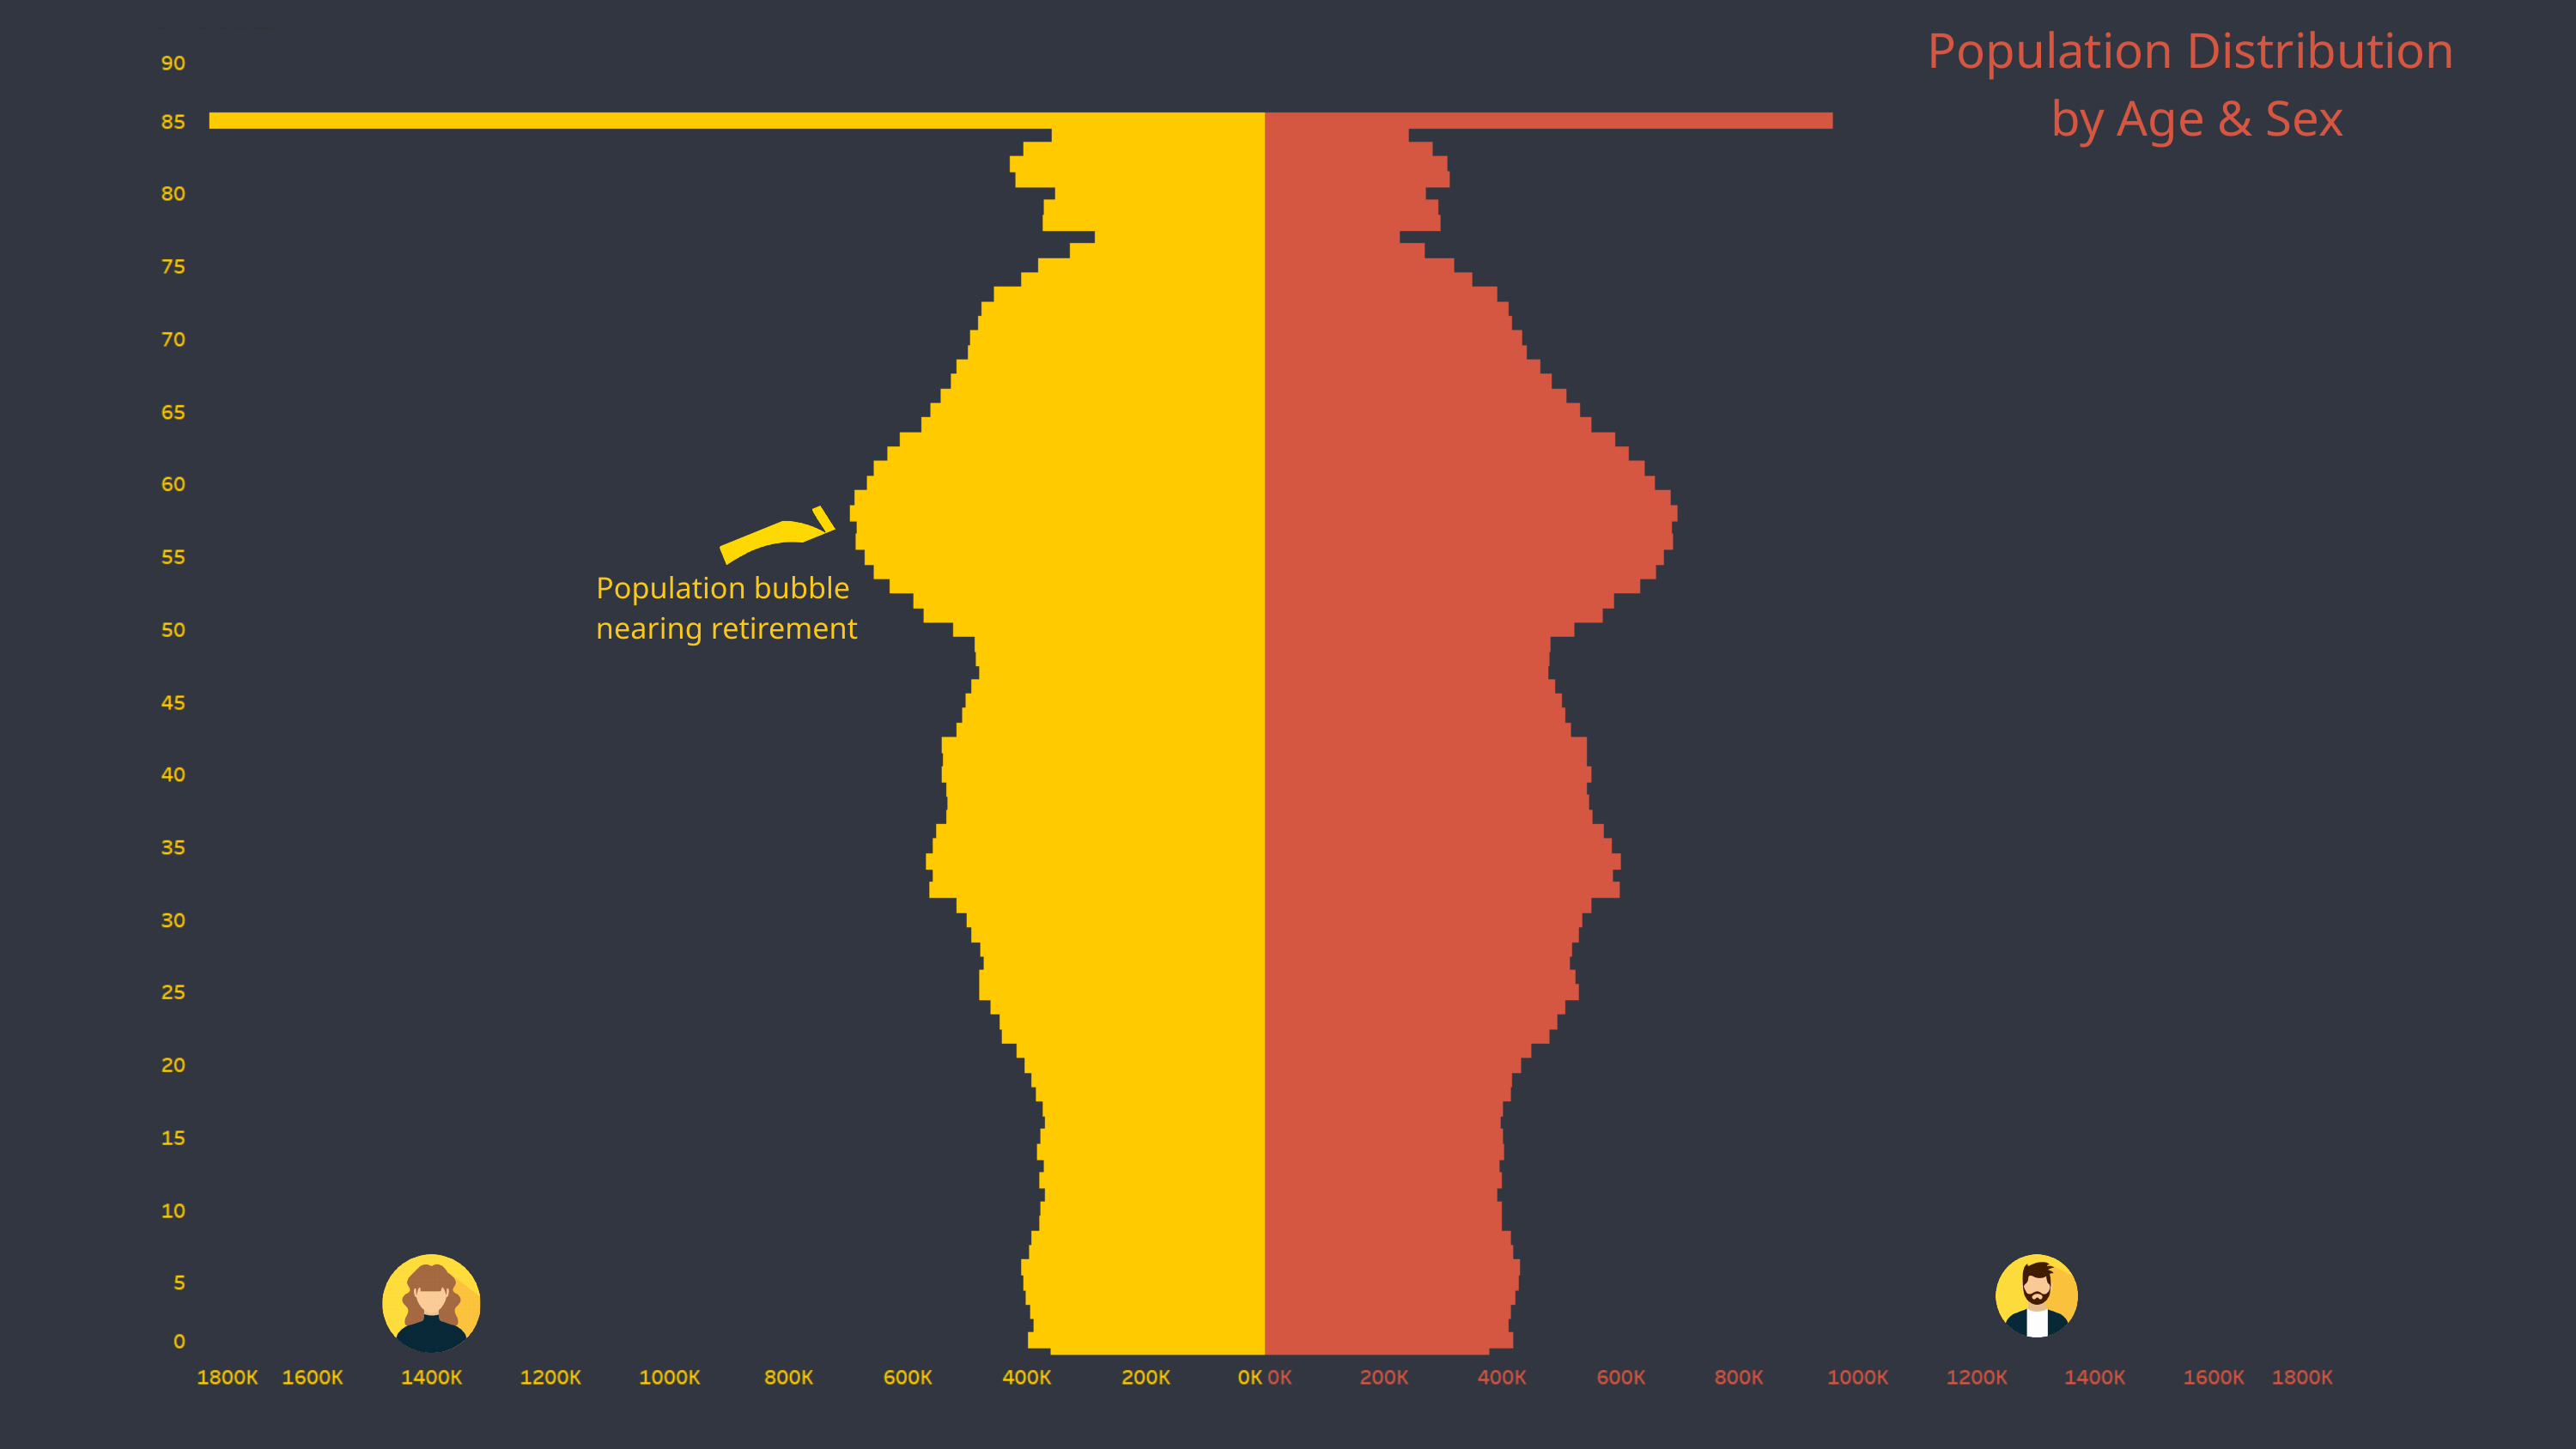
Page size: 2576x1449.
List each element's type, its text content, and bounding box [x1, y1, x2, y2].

text_box Population bubble nearing retirement [579, 562, 875, 646]
text_box Population Distribution by Age & Sex [1893, 10, 2503, 146]
text_box [149, 27, 2336, 1402]
text_box [719, 499, 848, 562]
text_box [382, 1254, 481, 1353]
text_box [1996, 1254, 2078, 1337]
text_box [79, 764, 727, 825]
